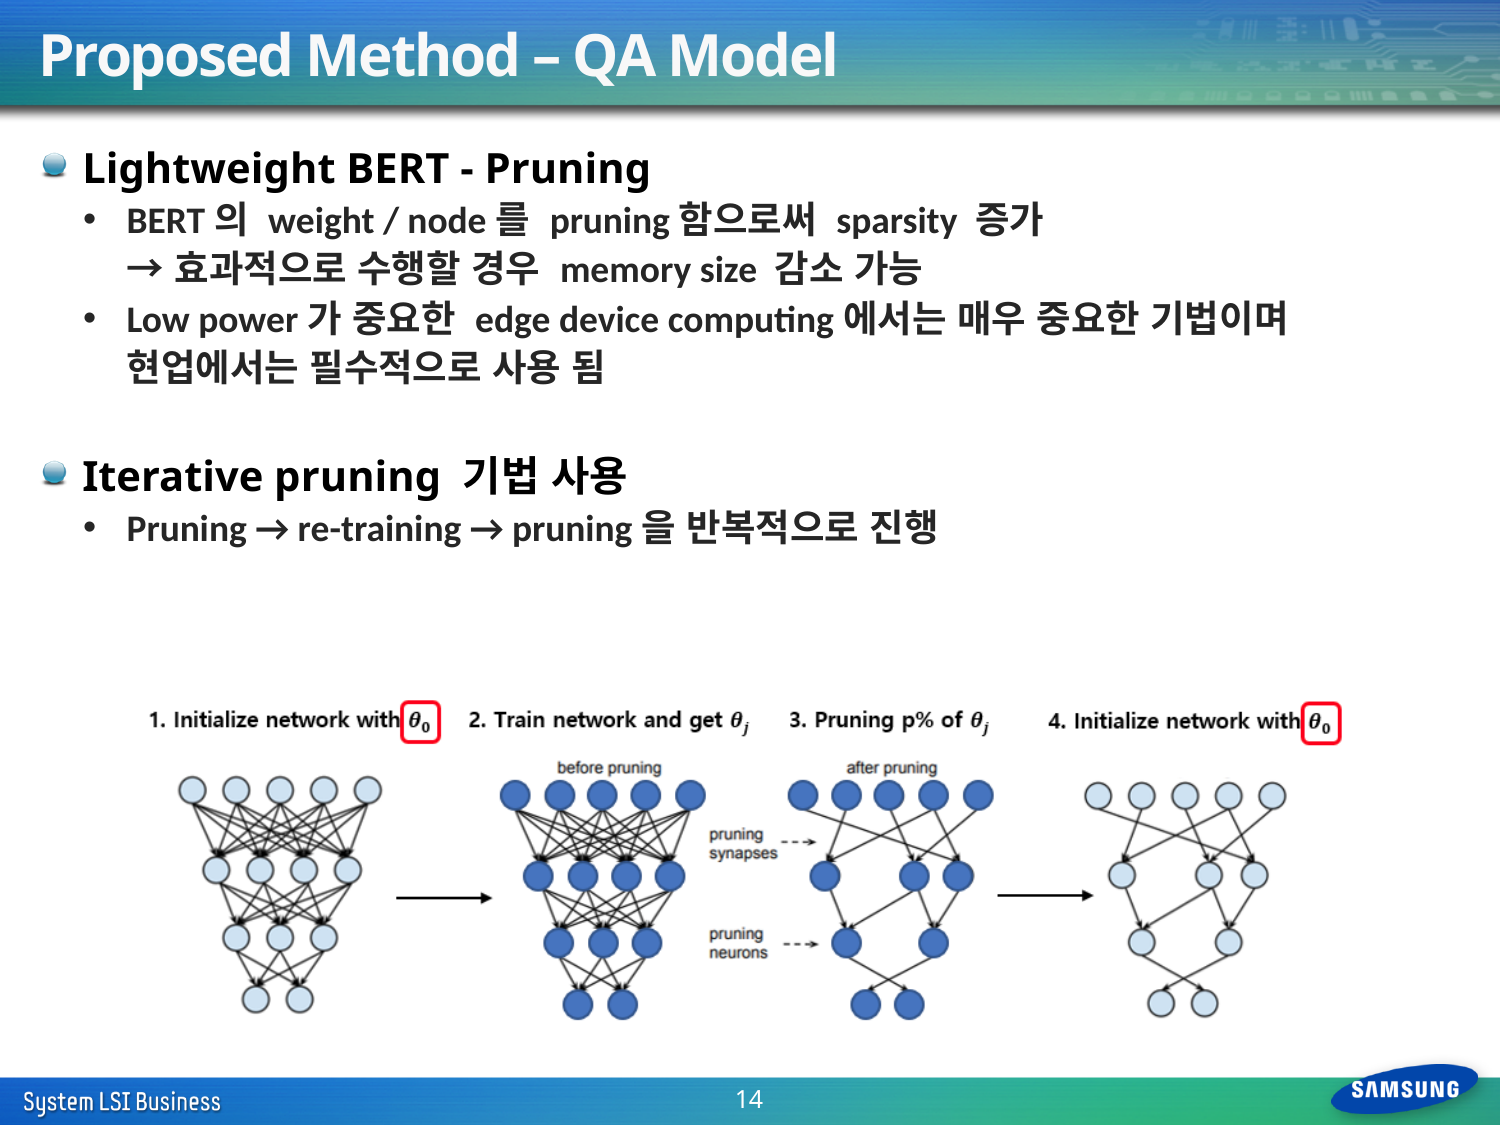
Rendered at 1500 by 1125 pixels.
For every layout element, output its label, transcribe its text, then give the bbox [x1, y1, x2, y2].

text_box 14 [598, 1075, 900, 1125]
picture [0, 0, 1500, 1125]
list Lightweight BERT - Pruning BERT의 weight / node를 pruning함으로써 sparsity 증가 → 효과적으로 수행할 경우 memory size 감소 가능 Low power가 중요한 edge device computing에서는 매우 중요한 기법이며 현업에서는 필수적으로 사용 됨 Iterative pruning 기법 사용 Pruning → re-training → pruning을 반복적으로 진행 [23, 128, 1471, 1059]
title Proposed Method – QA Model [23, 0, 1477, 106]
